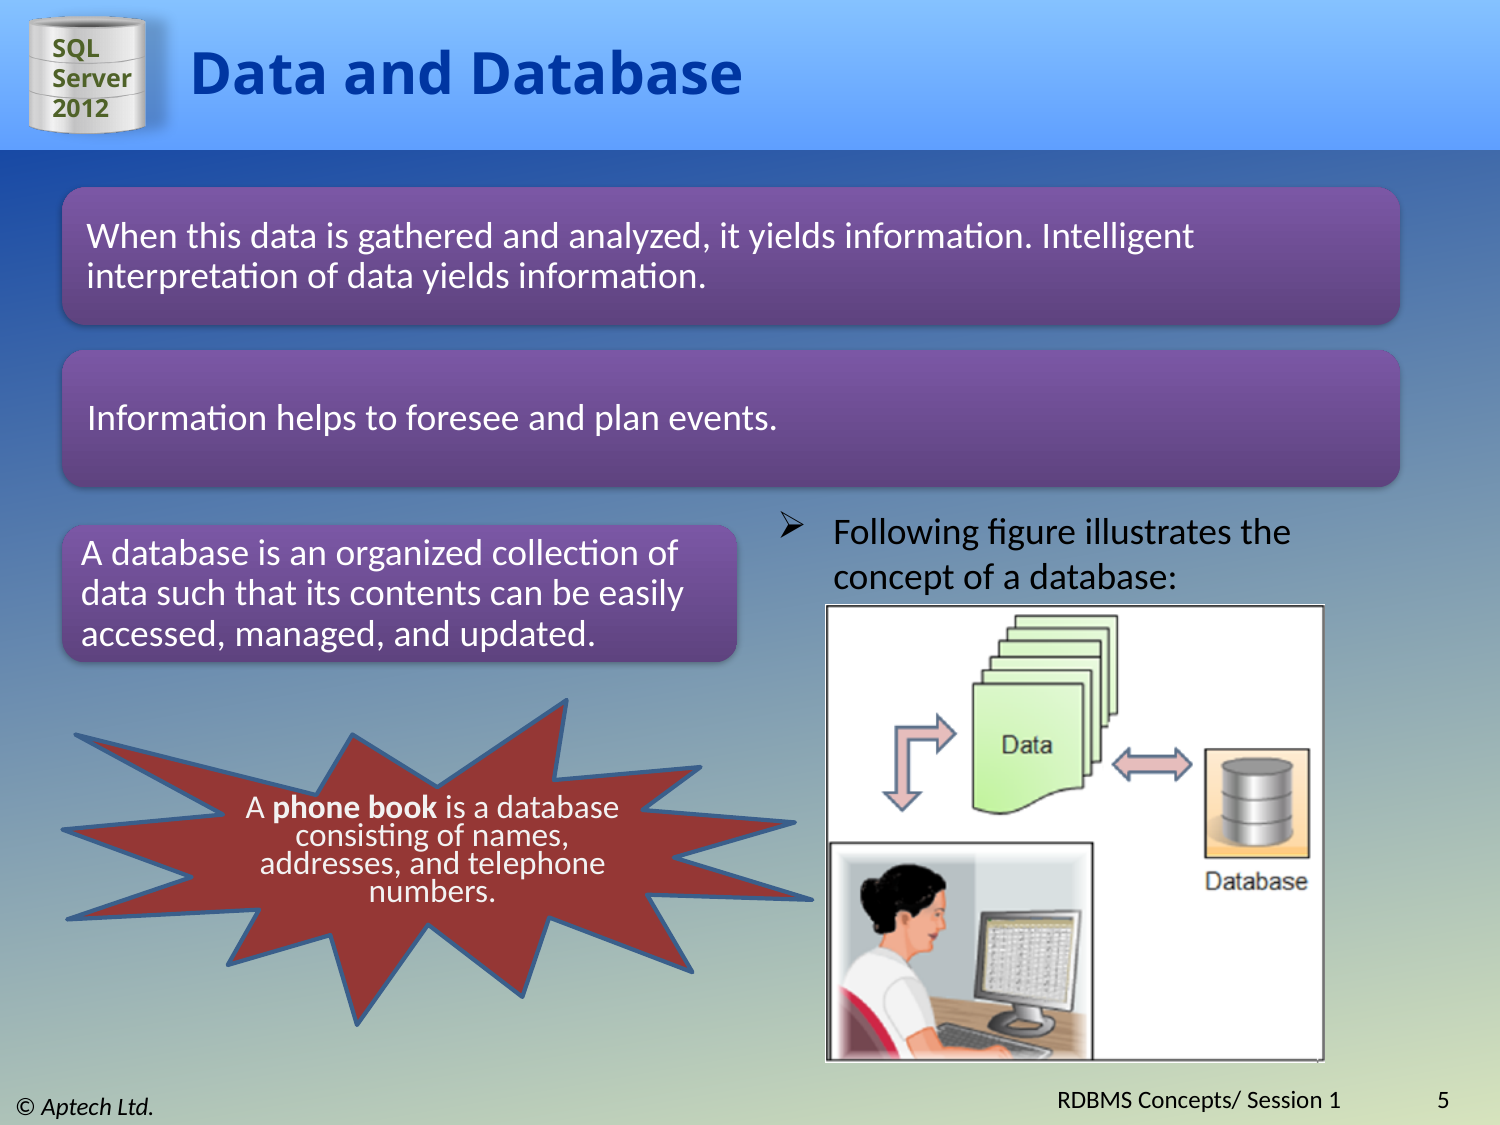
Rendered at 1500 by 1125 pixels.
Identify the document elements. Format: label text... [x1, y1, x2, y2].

text_box Following figure illustrates the concept of a database: [762, 499, 1388, 605]
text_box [62, 524, 738, 663]
title Data and Database [174, 37, 1426, 106]
picture [824, 604, 1326, 1063]
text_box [62, 349, 1401, 488]
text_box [62, 187, 1401, 326]
picture [24, 0, 150, 150]
footer RDBMS Concepts/ Session 1 [375, 1084, 1363, 1113]
text_box A phone book is a database consisting of names, addresses, and telephone numbers. [60, 698, 815, 1028]
slide_number 5 [1363, 1084, 1465, 1113]
